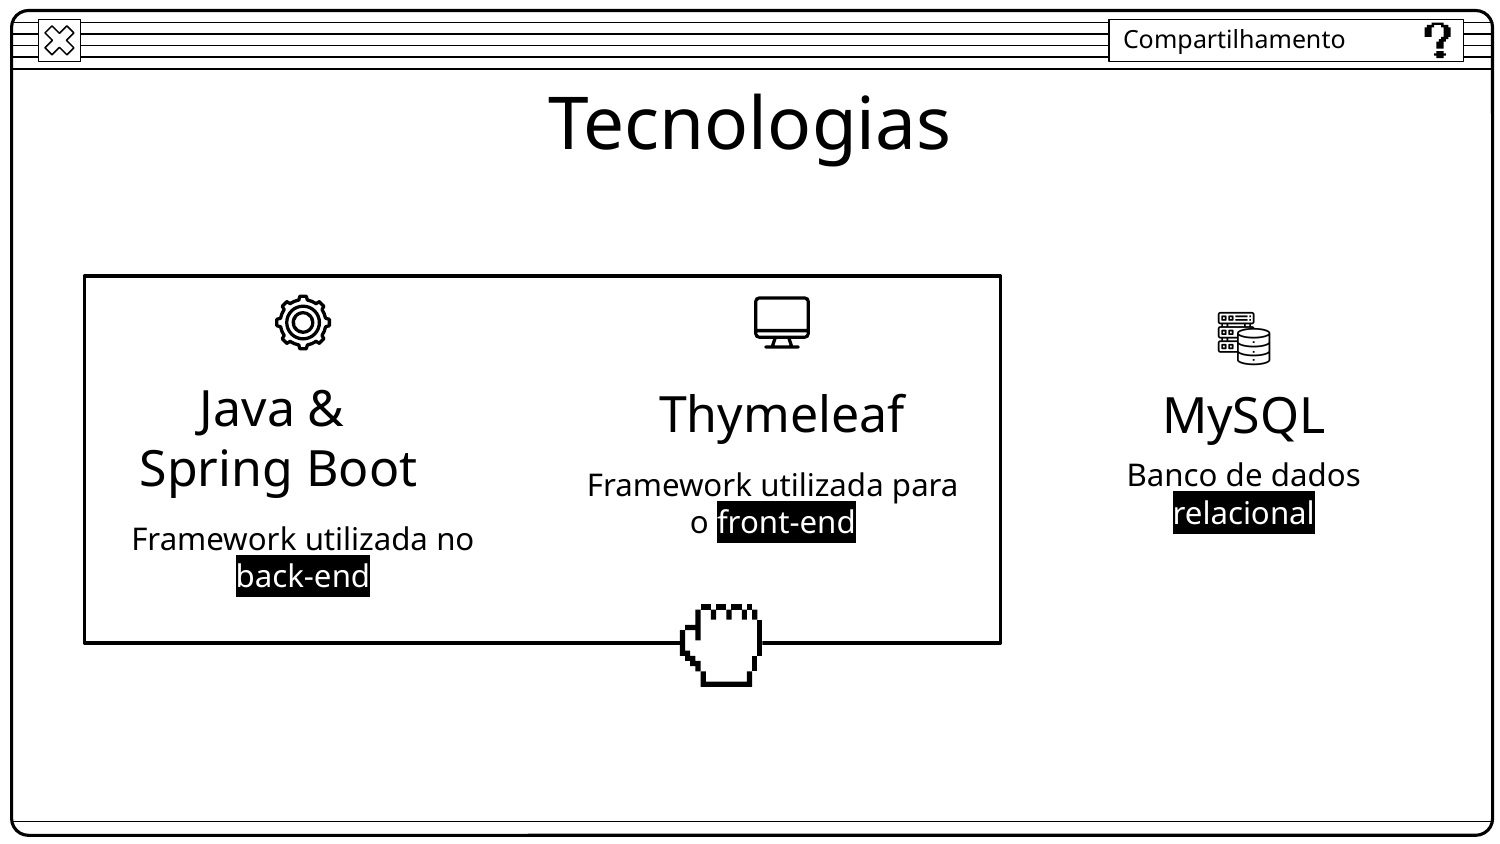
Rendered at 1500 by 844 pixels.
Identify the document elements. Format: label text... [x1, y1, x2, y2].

title Thymeleaf [563, 372, 1001, 452]
subtitle Banco de dados relacional [1054, 453, 1433, 533]
subtitle Framework utilizada para o front-end [563, 463, 983, 543]
text_box Compartilhamento [1108, 8, 1463, 69]
text_box [84, 276, 1001, 644]
title Tecnologias [118, 72, 1382, 167]
subtitle Framework utilizada no back-end [96, 516, 510, 597]
picture [1215, 310, 1273, 367]
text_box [274, 294, 332, 351]
title MySQL [1025, 373, 1463, 454]
text_box [754, 296, 810, 349]
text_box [679, 604, 763, 688]
title Java & Spring Boot [60, 387, 498, 486]
